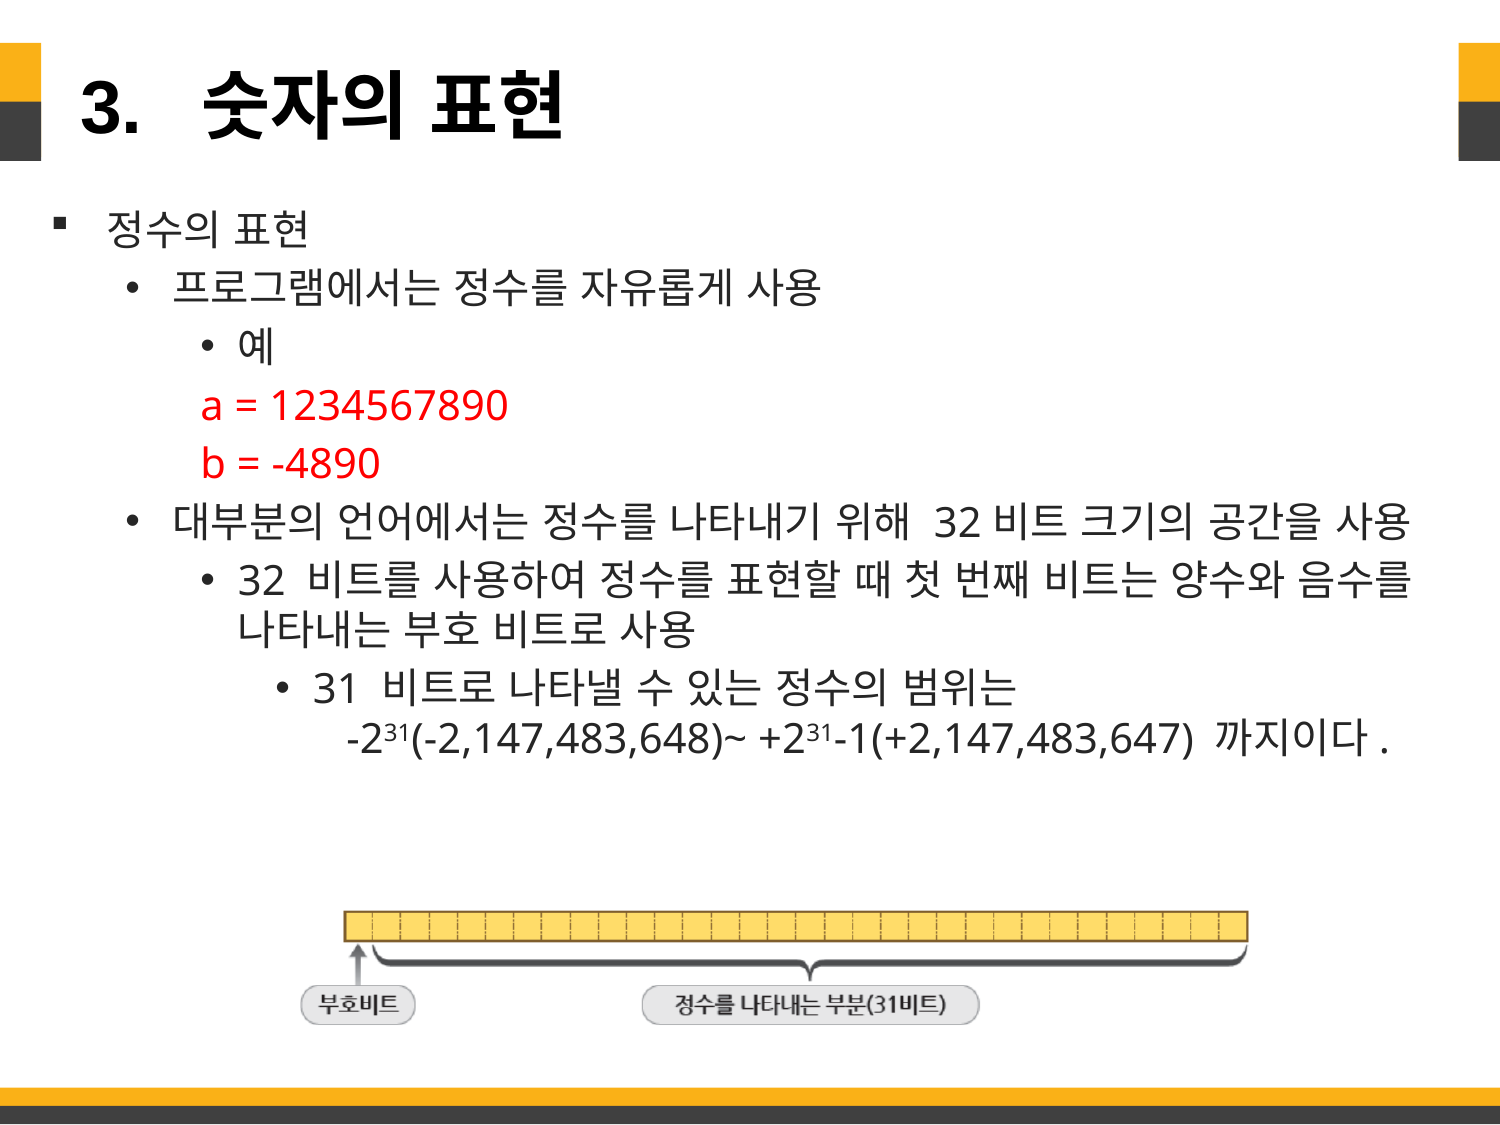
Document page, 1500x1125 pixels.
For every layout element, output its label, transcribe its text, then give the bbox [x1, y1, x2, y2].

list 정수의 표현 프로그램에서는 정수를 자유롭게 사용 예 a = 1234567890 b = -4890 대부분의 언어에서는 정수를 나타내기 위해 32비트 크기의 공간을 사용 32 비트를 사용하여 정수를 표현할 때 첫 번째 비트는 양수와 음수를 나타내는 부호 비트로 사용 31 비트로 나타낼 수 있는 정수의 범위는 -231(-2,147,483,648)~ +231-1(+2,147,483,647) 까지이다. [35, 196, 1471, 1012]
title 3. 숫자의 표현 [64, 47, 1447, 161]
picture [253, 878, 1276, 1047]
